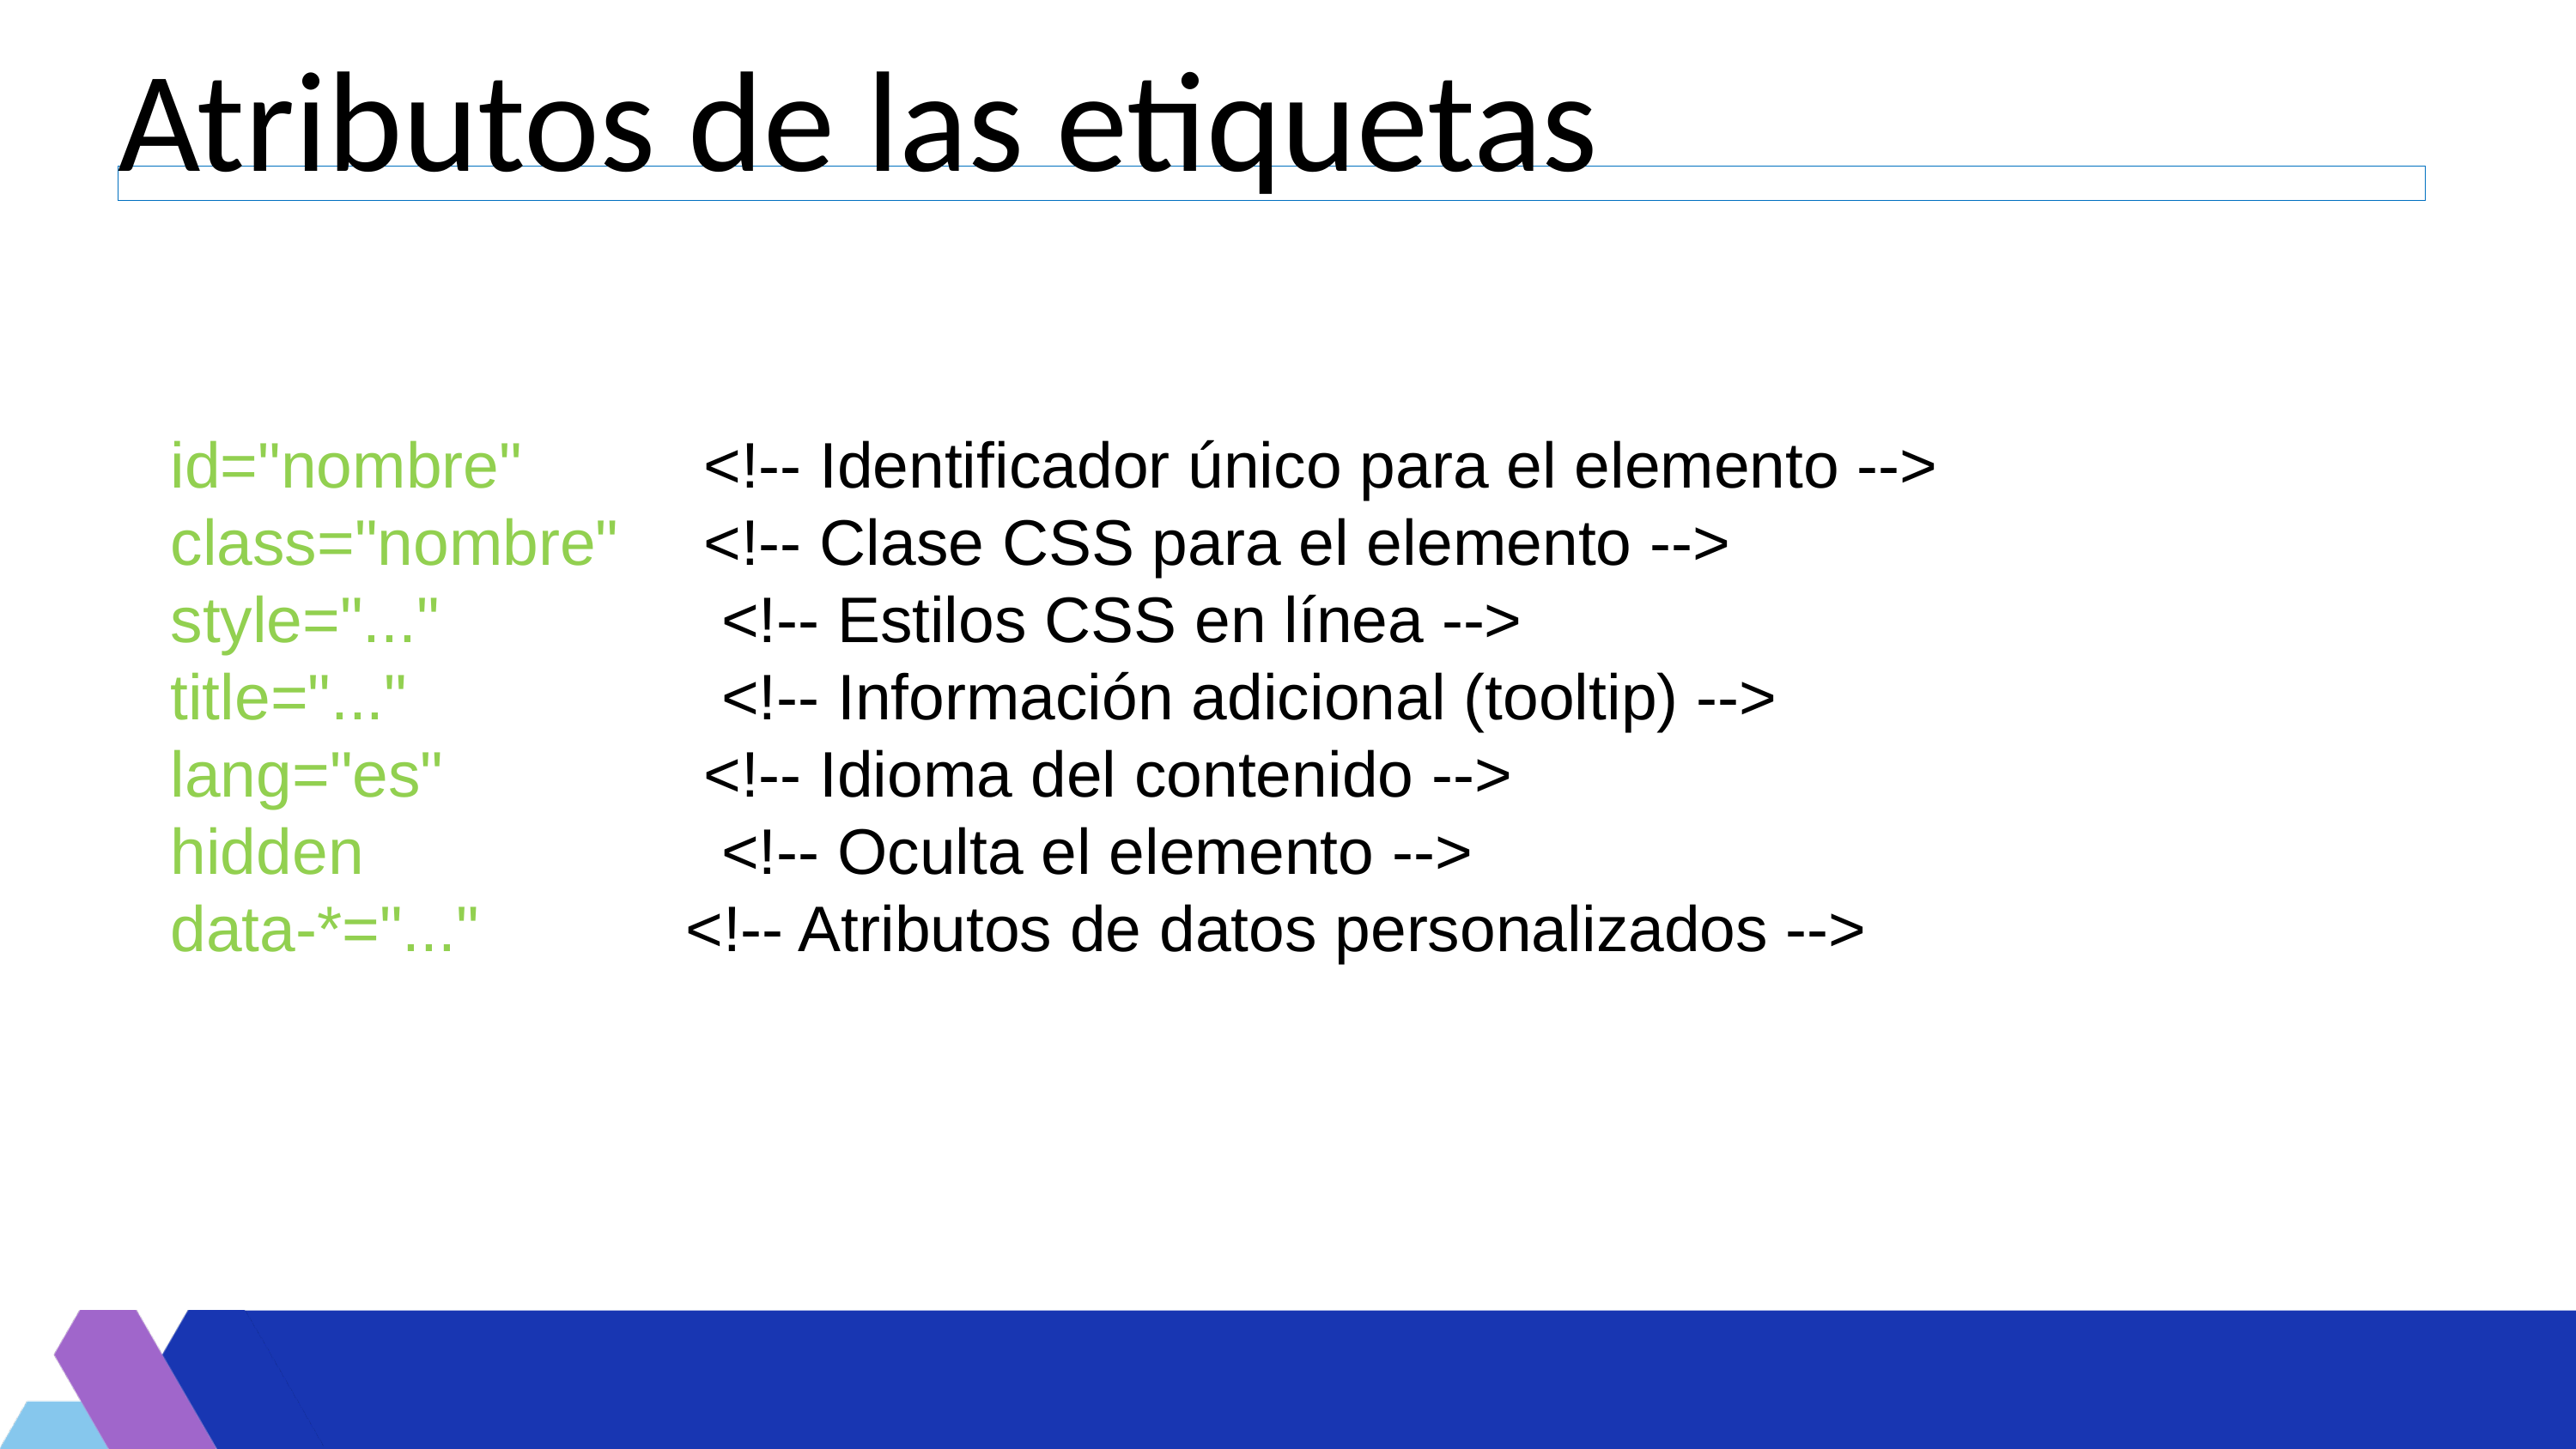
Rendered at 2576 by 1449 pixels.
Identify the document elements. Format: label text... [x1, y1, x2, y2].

text_box id="nombre" <!-- Identificador único para el elemento --> class="nombre" <!-- Clase CSS para el elemento --> style="..." <!-- Estilos CSS en línea --> title="..." <!-- Información adicional (tooltip) --> lang="es" <!-- Idioma del contenido --> hidden <!-- Oculta el elemento --> data-*="..." <!-- Atributos de datos personalizados --> [157, 417, 2576, 971]
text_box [0, 1310, 2576, 1449]
text_box Atributos de las etiquetas [118, 166, 2426, 201]
